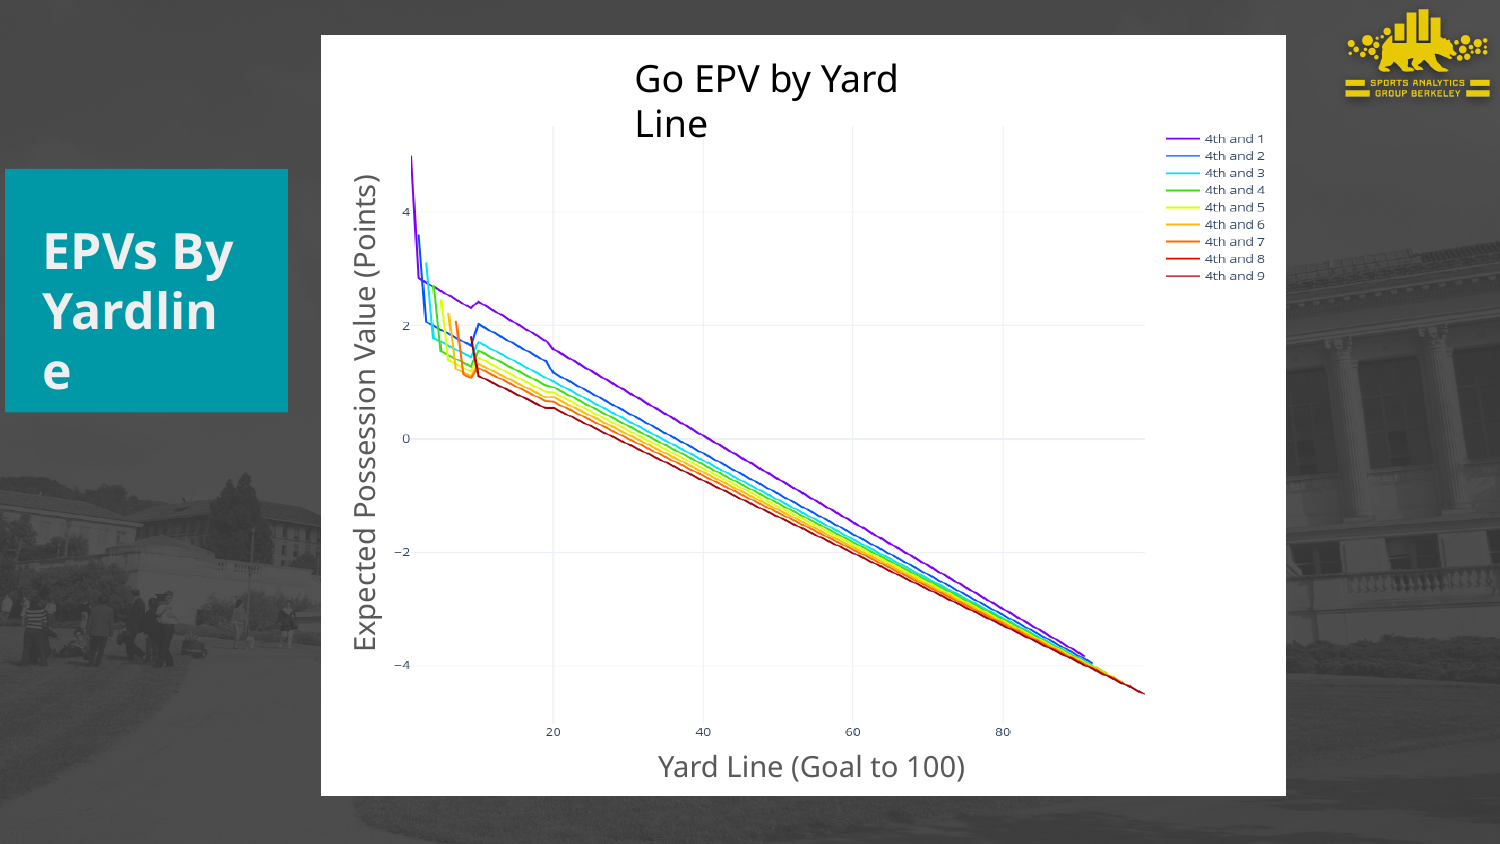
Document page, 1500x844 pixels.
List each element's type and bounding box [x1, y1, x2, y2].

picture [0, 0, 1500, 844]
text_box [4, 168, 289, 413]
